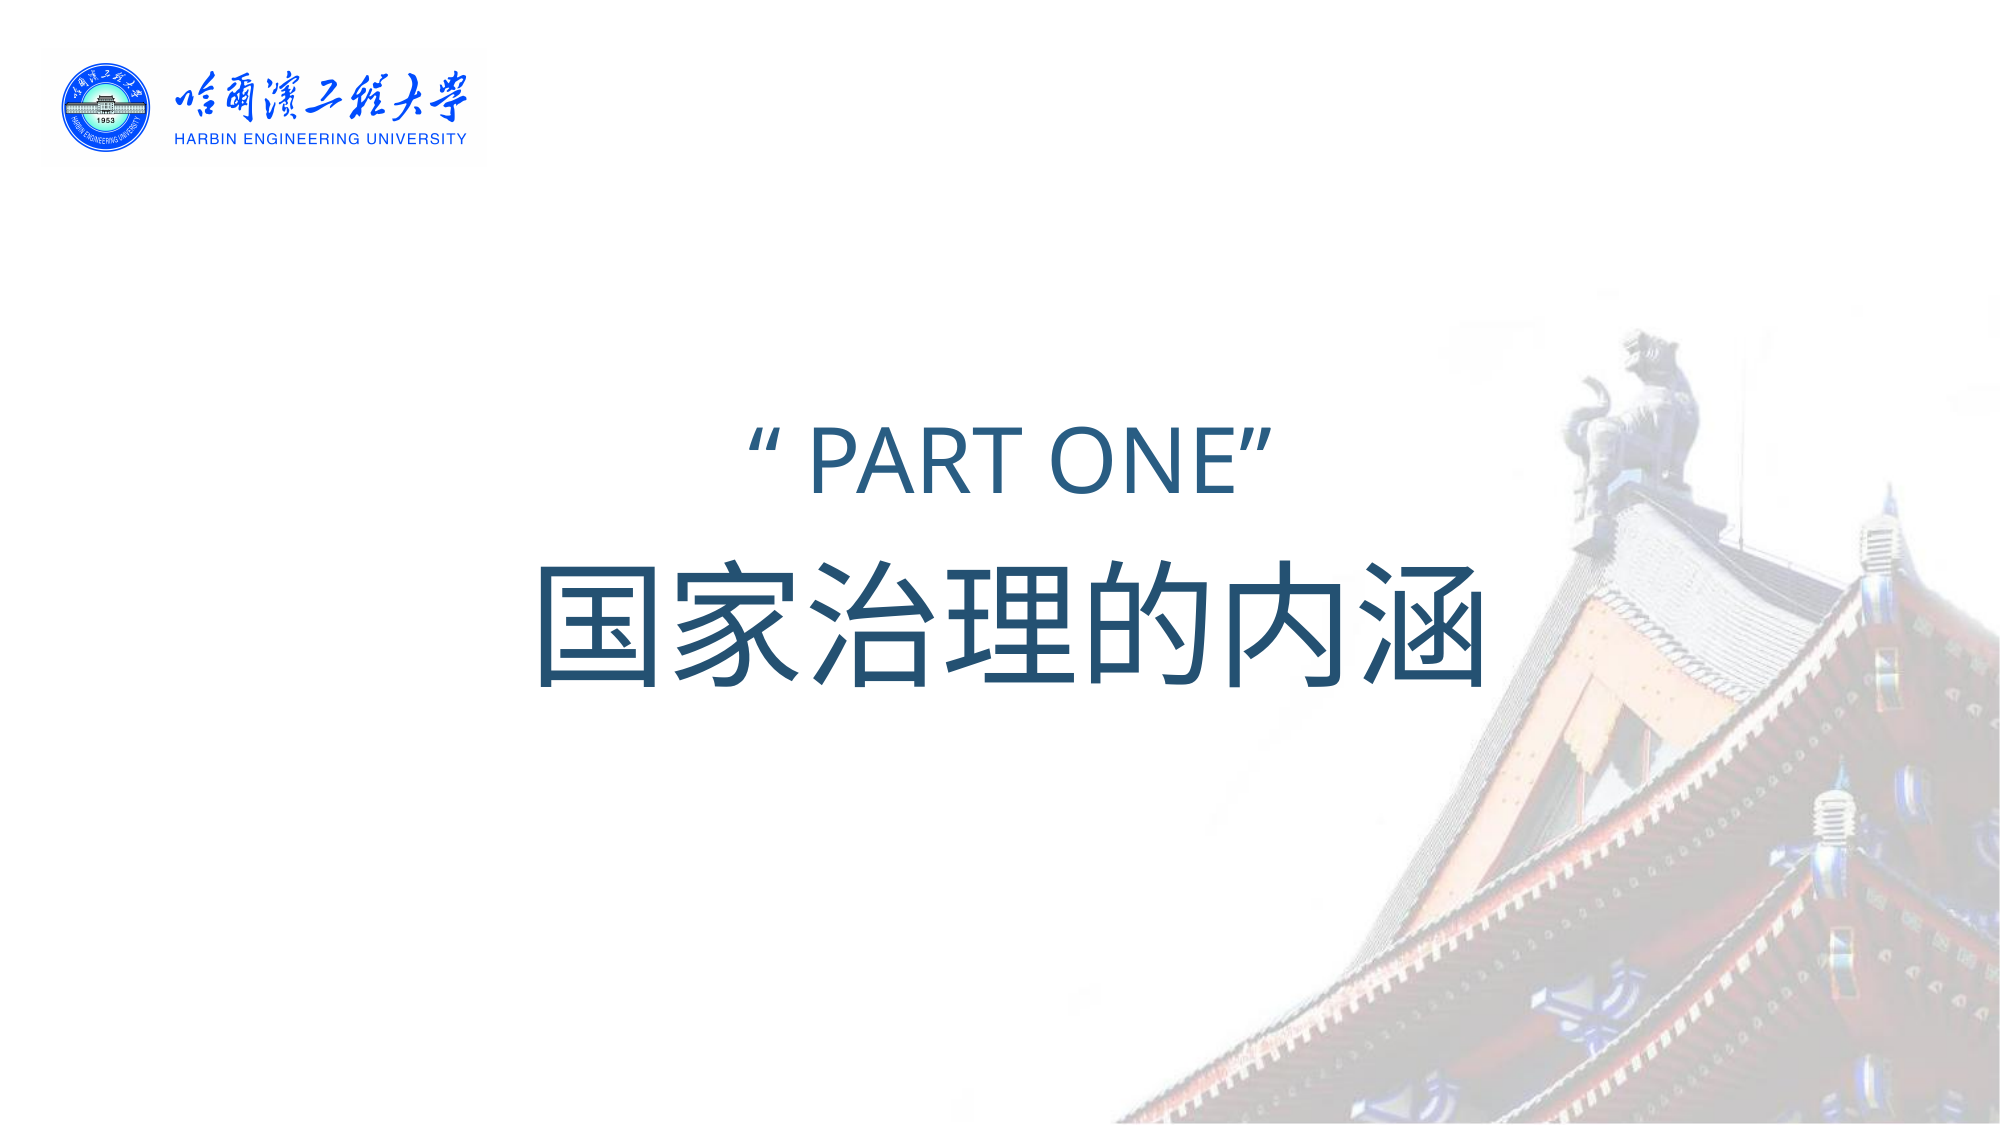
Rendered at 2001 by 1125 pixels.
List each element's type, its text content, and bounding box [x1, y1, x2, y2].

picture [0, 0, 2001, 1125]
text_box “ PART ONE” [507, 394, 1514, 519]
text_box 国家治理的内涵 [370, 531, 1652, 711]
